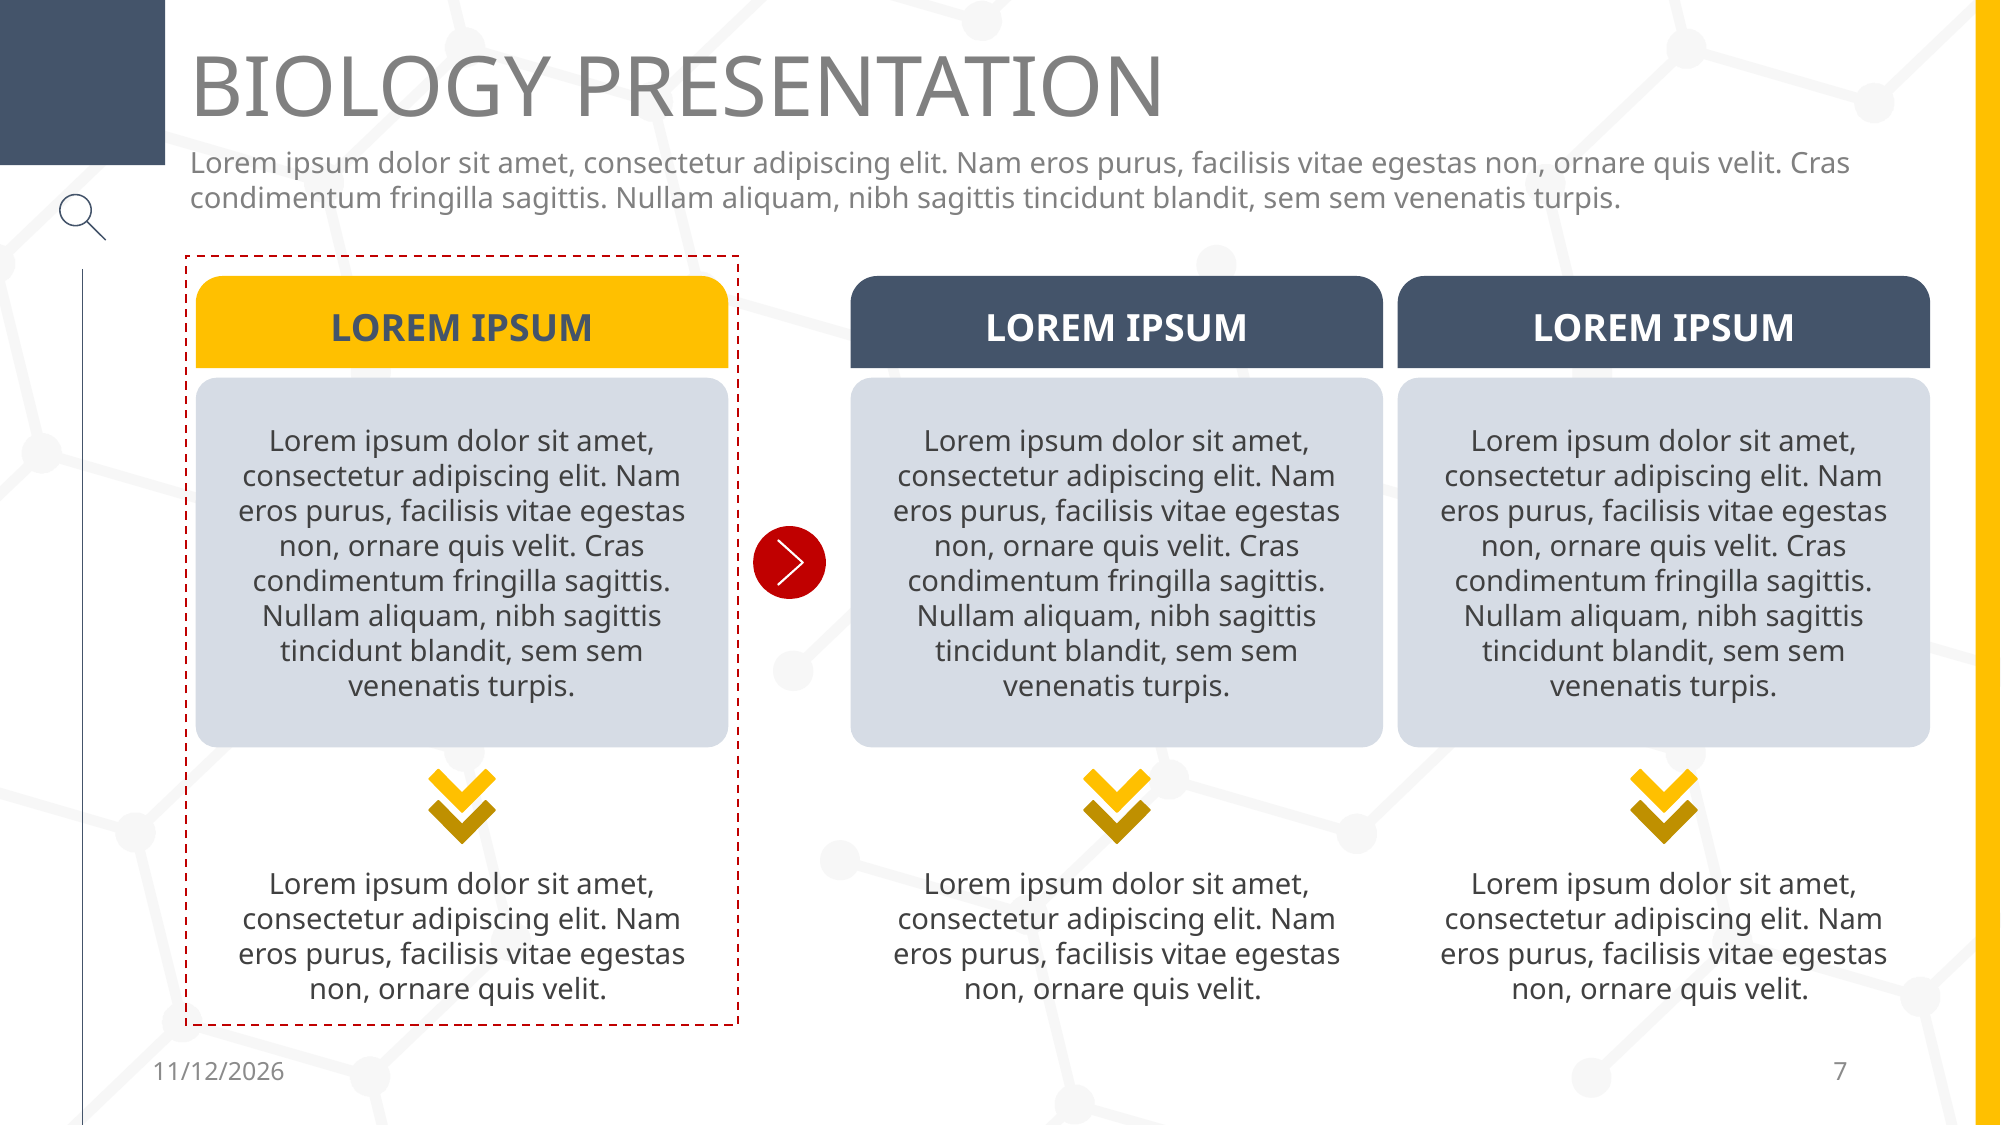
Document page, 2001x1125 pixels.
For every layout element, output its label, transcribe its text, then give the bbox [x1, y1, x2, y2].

text_box Lorem ipsum dolor sit amet, consectetur adipiscing elit. Nam eros purus, facilisis vitae egestas non, ornare quis velit. Cras condimentum fringilla sagittis. Nullam aliquam, nibh sagittis tincidunt blandit, sem sem venenatis turpis. [849, 376, 1385, 749]
slide_number 7 [1412, 1042, 1863, 1103]
text_box Lorem ipsum dolor sit amet, consectetur adipiscing elit. Nam eros purus, facilisis vitae egestas non, ornare quis velit. Cras condimentum fringilla sagittis. Nullam aliquam, nibh sagittis tincidunt blandit, sem sem venenatis turpis. [189, 144, 1917, 215]
text_box [753, 526, 826, 599]
text_box LOREM IPSUM [849, 274, 1385, 370]
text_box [1630, 768, 1698, 845]
text_box LOREM IPSUM [1396, 274, 1932, 370]
text_box LOREM IPSUM [194, 274, 730, 370]
text_box Lorem ipsum dolor sit amet, consectetur adipiscing elit. Nam eros purus, facilisis vitae egestas non, ornare quis velit. Cras condimentum fringilla sagittis. Nullam aliquam, nibh sagittis tincidunt blandit, sem sem venenatis turpis. [194, 376, 730, 749]
text_box Lorem ipsum dolor sit amet, consectetur adipiscing elit. Nam eros purus, facilisis vitae egestas non, ornare quis velit. [1416, 865, 1912, 1006]
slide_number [137, 1042, 588, 1103]
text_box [1083, 768, 1151, 845]
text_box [428, 768, 496, 845]
text_box Lorem ipsum dolor sit amet, consectetur adipiscing elit. Nam eros purus, facilisis vitae egestas non, ornare quis velit. [869, 865, 1365, 1006]
text_box Lorem ipsum dolor sit amet, consectetur adipiscing elit. Nam eros purus, facilisis vitae egestas non, ornare quis velit. [214, 865, 710, 1006]
text_box Lorem ipsum dolor sit amet, consectetur adipiscing elit. Nam eros purus, facilisis vitae egestas non, ornare quis velit. Cras condimentum fringilla sagittis. Nullam aliquam, nibh sagittis tincidunt blandit, sem sem venenatis turpis. [1396, 376, 1932, 749]
text_box BIOLOGY PRESENTATION [189, 32, 1917, 133]
text_box [185, 255, 739, 1026]
